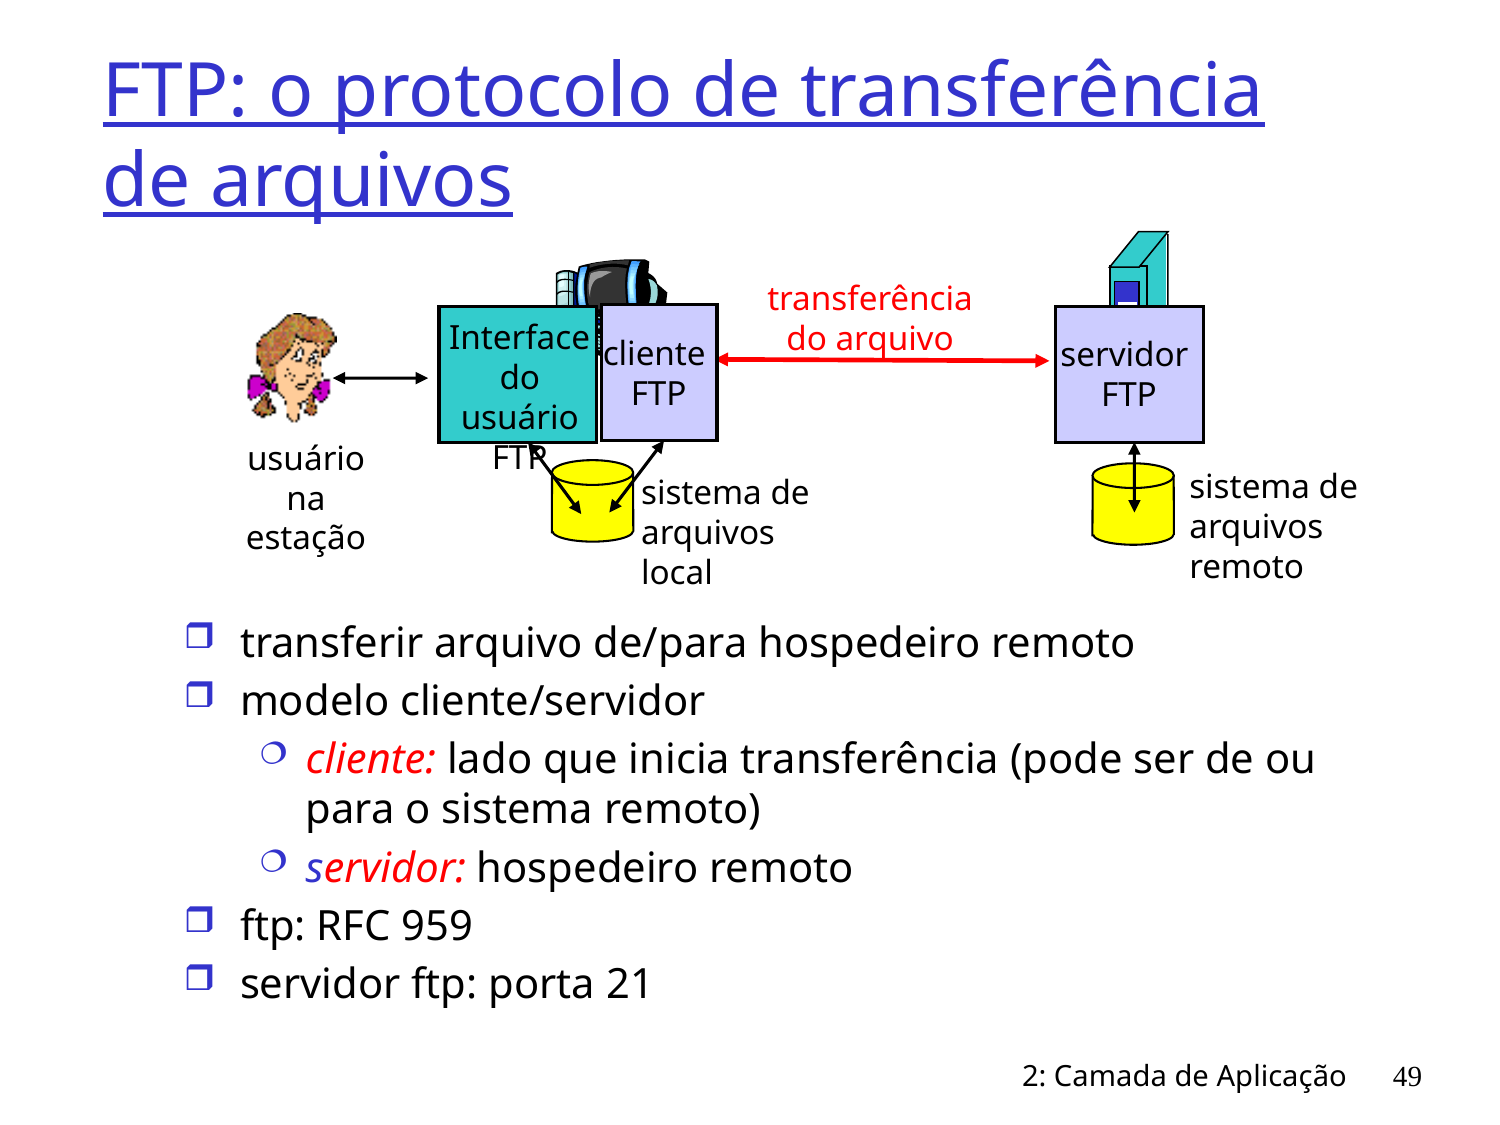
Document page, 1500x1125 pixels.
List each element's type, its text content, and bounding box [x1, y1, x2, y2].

text_box usuário na estação [226, 429, 386, 564]
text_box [1043, 305, 1214, 482]
title FTP: o protocolo de transferência de arquivos [87, 37, 1363, 226]
list transferir arquivo de/para hospedeiro remoto modelo cliente/servidor cliente: lado que inicia transferência (pode ser de ou para o sistema remoto) servidor: hospedeiro remoto ftp: RFC 959 servidor ftp: porta 21 [168, 607, 1393, 1026]
text_box [343, 371, 418, 385]
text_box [1092, 462, 1175, 545]
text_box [527, 441, 848, 600]
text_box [543, 258, 671, 303]
text_box transferência do arquivo [701, 270, 1040, 365]
slide_number 49 [1362, 1049, 1438, 1125]
picture [244, 313, 337, 428]
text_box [423, 304, 732, 445]
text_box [1109, 231, 1169, 304]
footer 2: Camada de Aplicação [887, 1049, 1362, 1125]
text_box sistema de arquivos remoto [1174, 457, 1414, 592]
